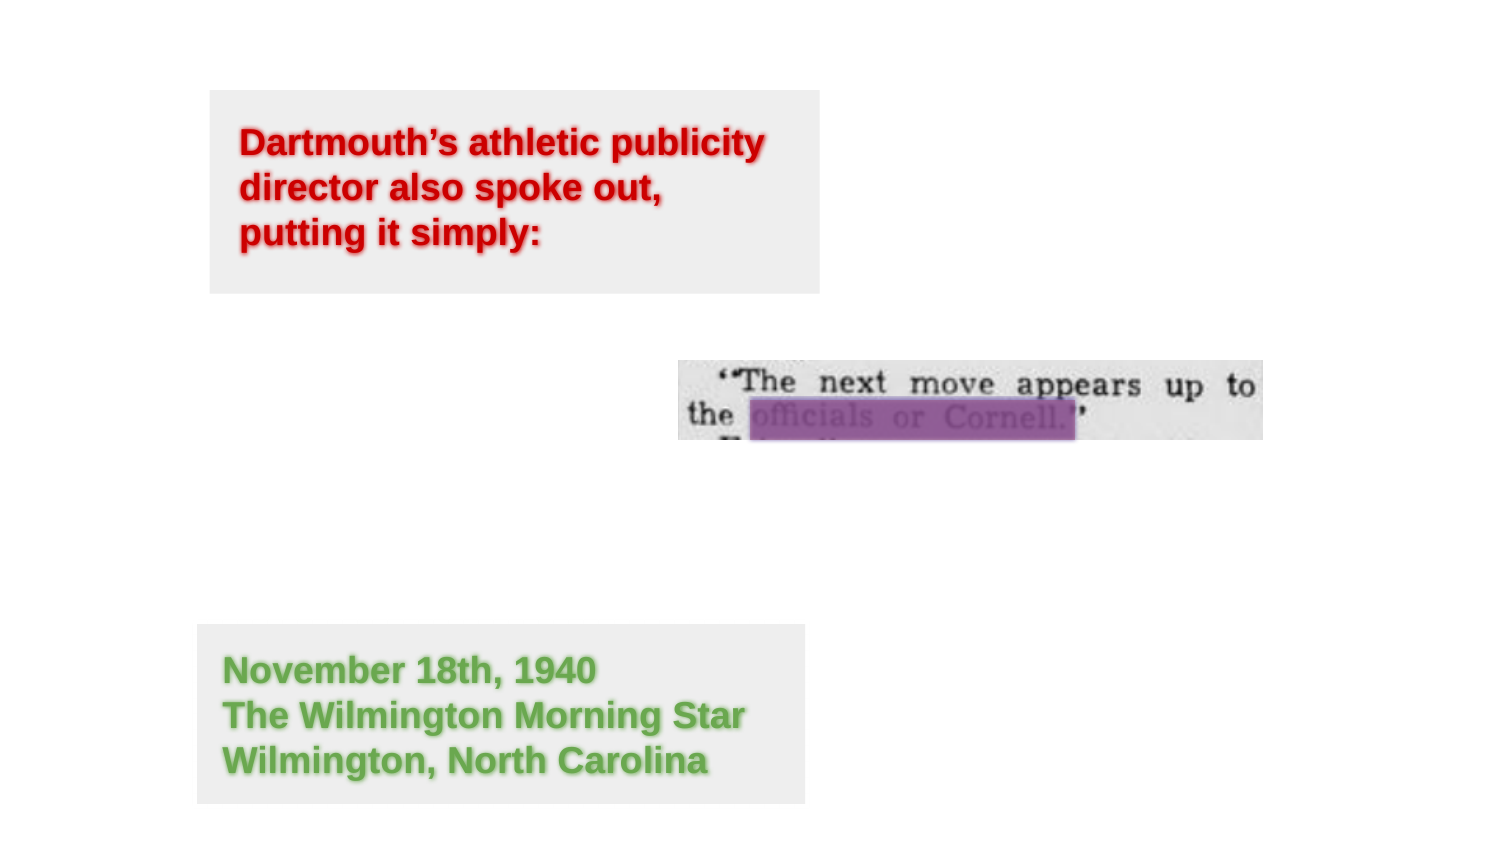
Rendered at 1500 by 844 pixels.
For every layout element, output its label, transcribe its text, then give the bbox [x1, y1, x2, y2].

text_box November 18th, 1940 The Wilmington Morning Star Wilmington, North Carolina [207, 630, 779, 796]
text_box [197, 624, 806, 804]
picture [678, 359, 1263, 441]
text_box Dartmouth’s athletic publicity director also spoke out, putting it simply: [224, 102, 806, 268]
text_box [209, 90, 820, 294]
